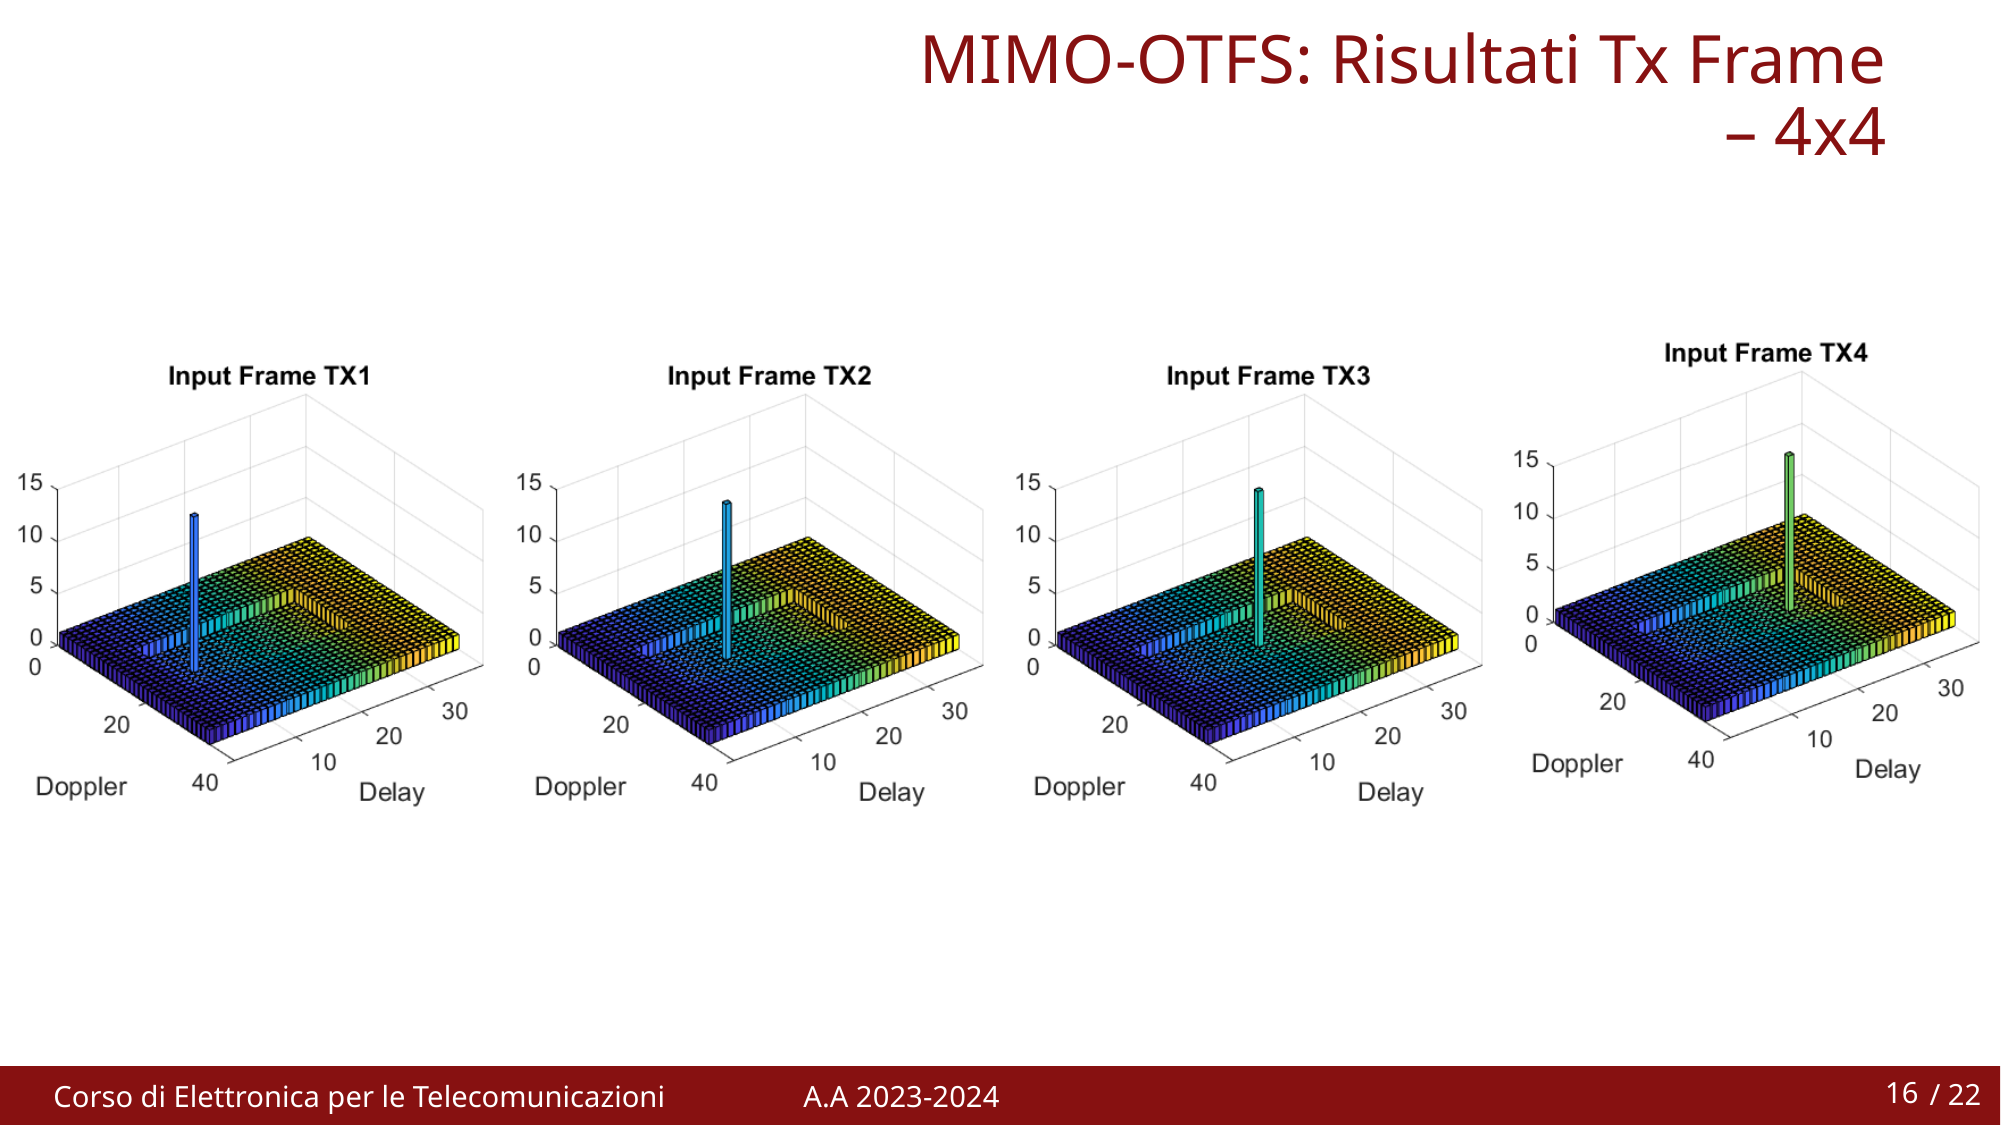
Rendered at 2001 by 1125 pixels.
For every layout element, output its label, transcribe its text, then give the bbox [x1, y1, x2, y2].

picture [514, 361, 987, 811]
slide_number 15 [1832, 1067, 1972, 1122]
picture [1511, 338, 1984, 788]
list MIMO-OTFS: Risultati Tx Frame – 4x4 [884, 18, 1902, 102]
picture [15, 361, 488, 811]
picture [1013, 361, 1486, 811]
